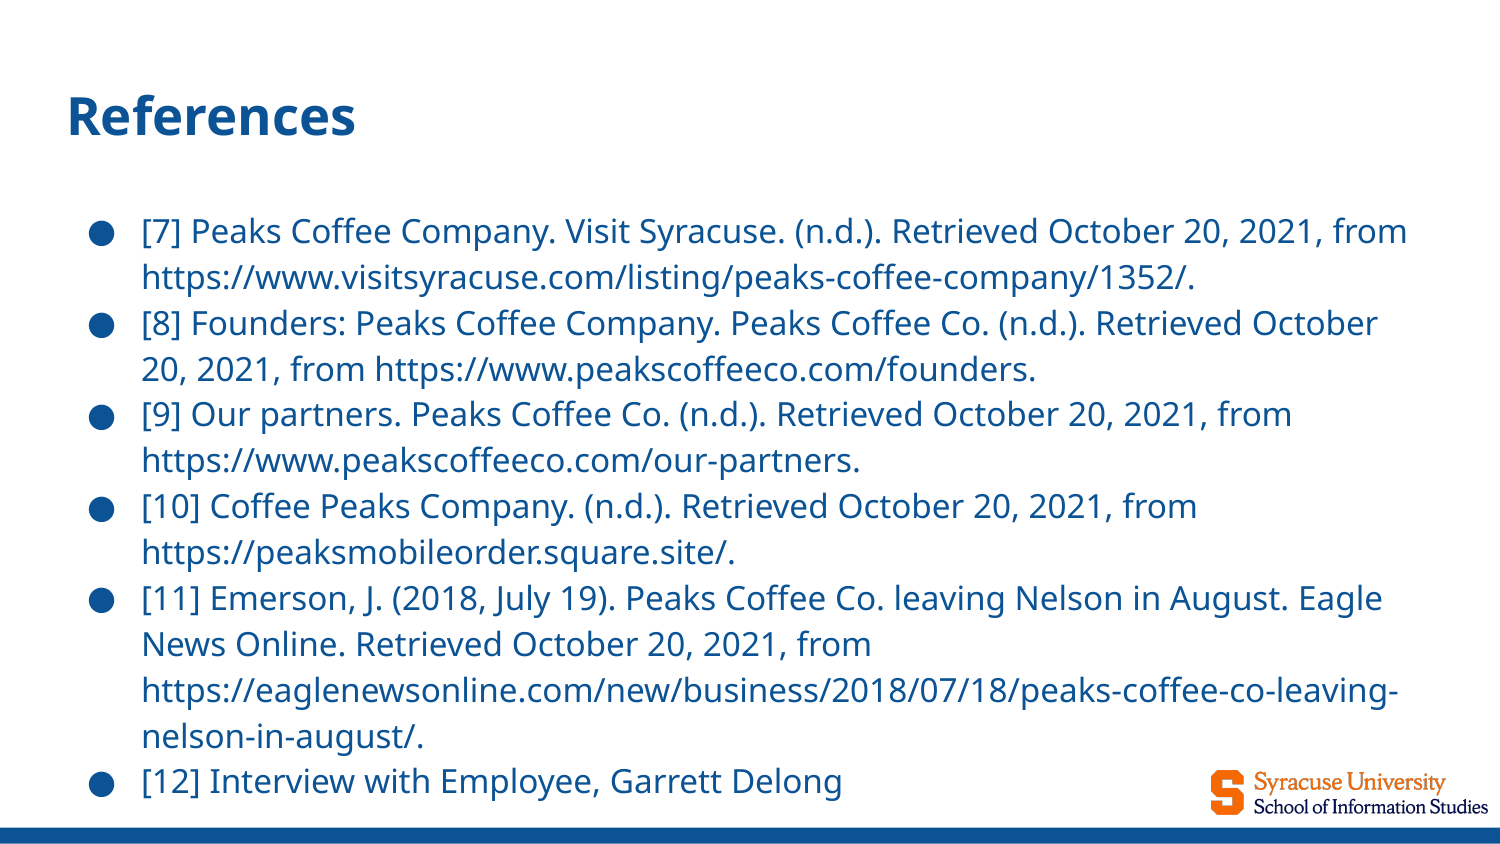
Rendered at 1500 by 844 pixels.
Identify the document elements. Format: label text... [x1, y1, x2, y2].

picture [1211, 769, 1488, 815]
title References [51, 64, 1449, 167]
list [7] Peaks Coffee Company. Visit Syracuse. (n.d.). Retrieved October 20, 2021, from https://www.visitsyracuse.com/listing/peaks-coffee-company/1352/. [8] Founders: Peaks Coffee Company. Peaks Coffee Co. (n.d.). Retrieved October 20, 2021, from https://www.peakscoffeeco.com/founders. [9] Our partners. Peaks Coffee Co. (n.d.). Retrieved October 20, 2021, from https://www.peakscoffeeco.com/our-partners. [10] Coffee Peaks Company. (n.d.). Retrieved October 20, 2021, from https://peaksmobileorder.square.site/. [11] Emerson, J. (2018, July 19). Peaks Coffee Co. leaving Nelson in August. Eagle News Online. Retrieved October 20, 2021, from https://eaglenewsonline.com/new/business/2018/07/18/peaks-coffee-co-leaving-nelson-in-august/. [12] Interview with Employee, Garrett Delong [51, 189, 1449, 805]
